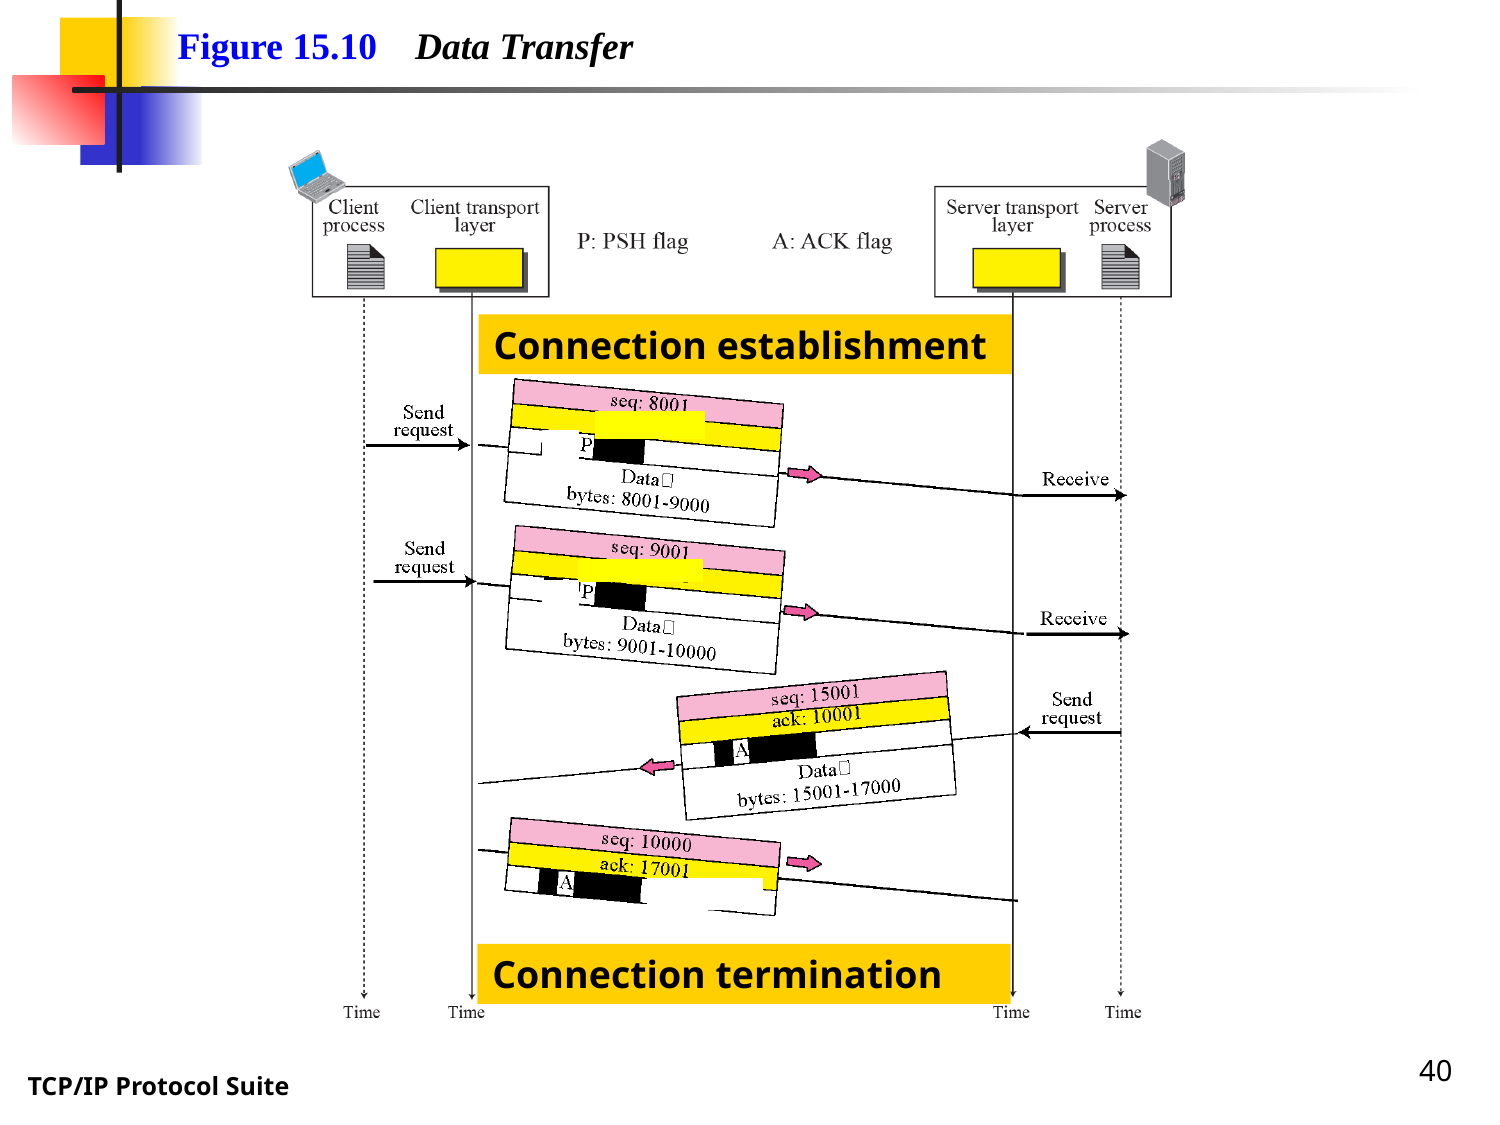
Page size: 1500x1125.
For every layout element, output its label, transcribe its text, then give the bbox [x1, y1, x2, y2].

text_box 40 [1155, 1024, 1468, 1100]
text_box [72, 87, 1423, 93]
text_box [60, 17, 116, 86]
text_box [116, 93, 122, 173]
text_box [141, 93, 202, 165]
text_box [116, 0, 122, 87]
text_box [80, 93, 116, 165]
text_box TCP/IP Protocol Suite [12, 1032, 488, 1108]
text_box [122, 17, 177, 86]
text_box Figure 15.10 Data Transfer [162, 14, 1100, 75]
text_box [12, 75, 105, 145]
text_box [122, 93, 141, 165]
picture [287, 139, 1185, 1023]
